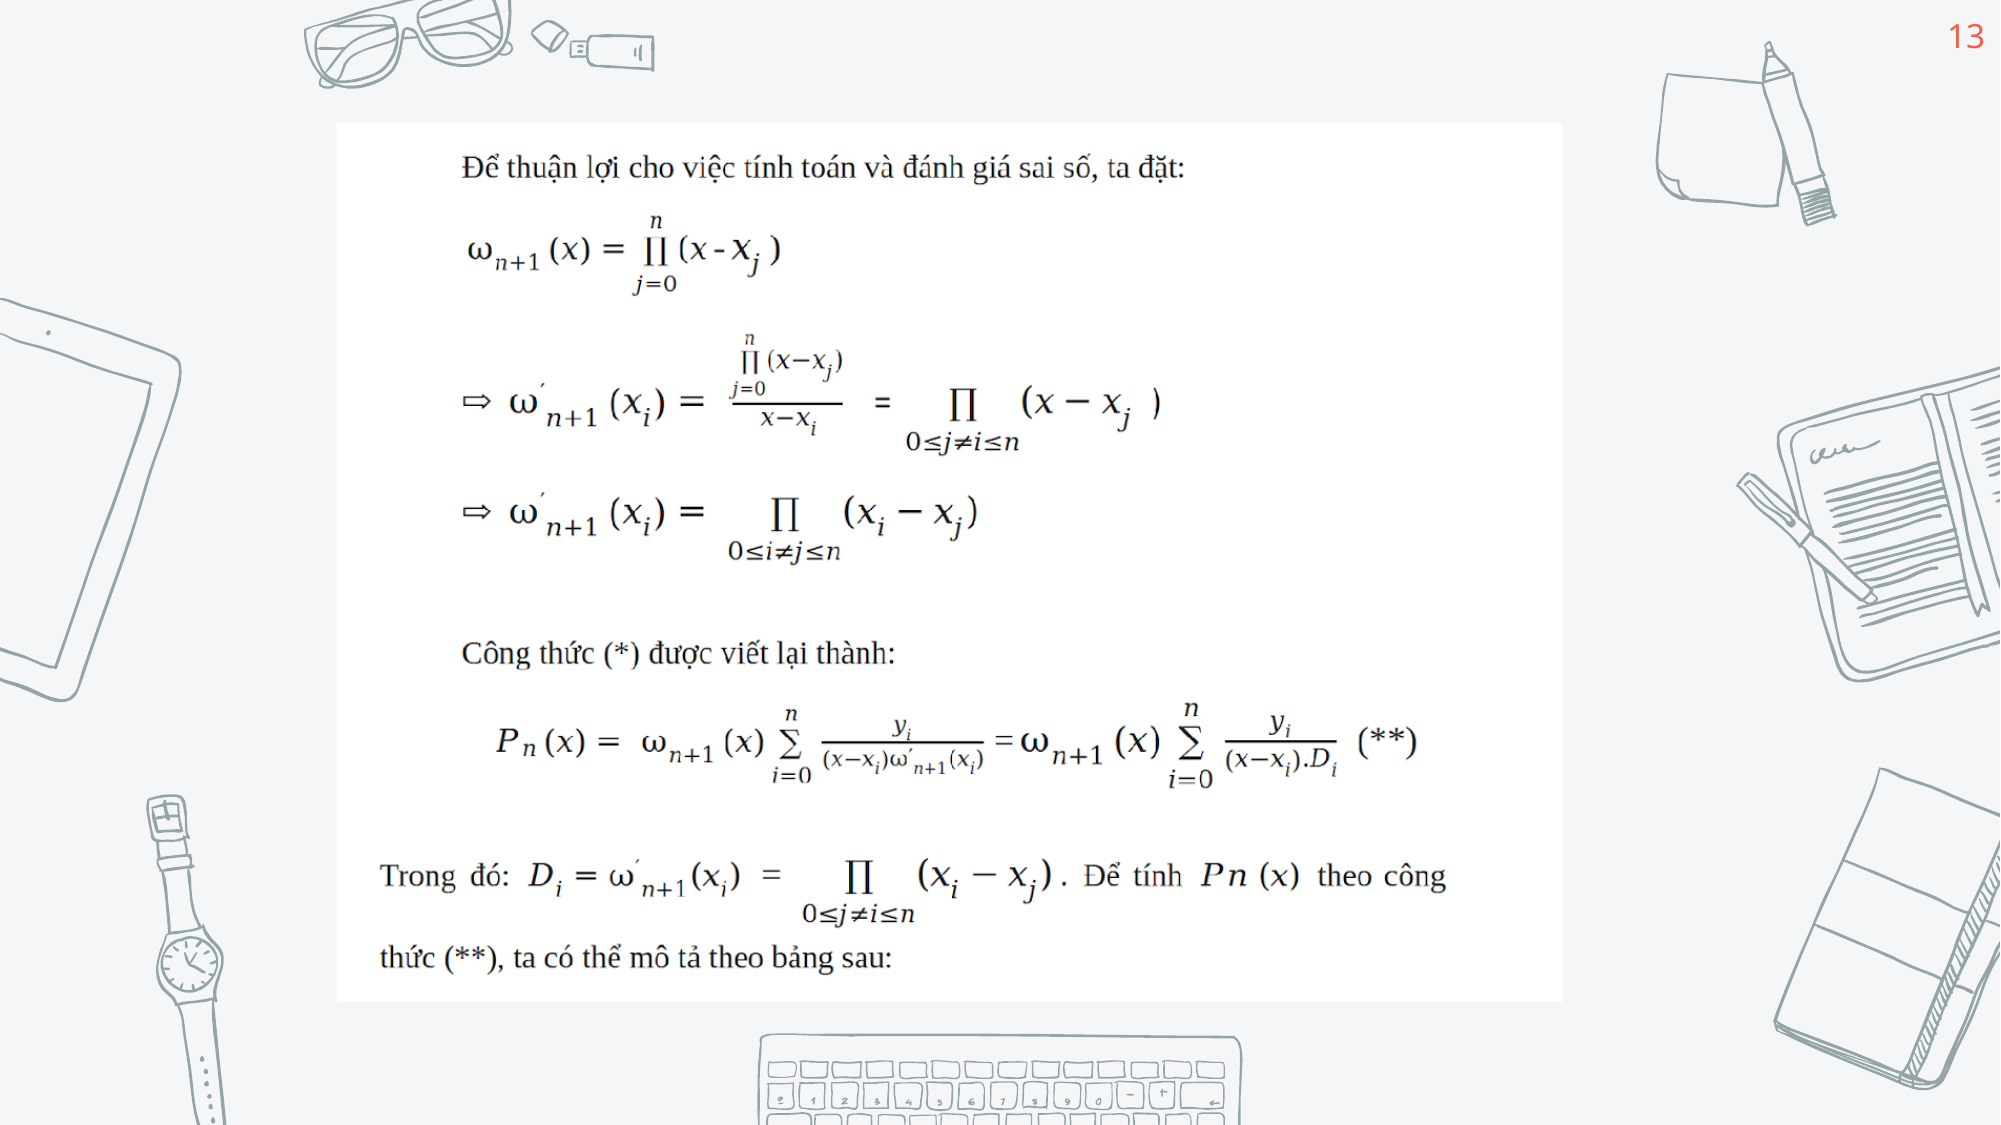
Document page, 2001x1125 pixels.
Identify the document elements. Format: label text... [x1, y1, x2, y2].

slide_number ‹#› [1913, 0, 2000, 71]
picture [336, 123, 1563, 1002]
